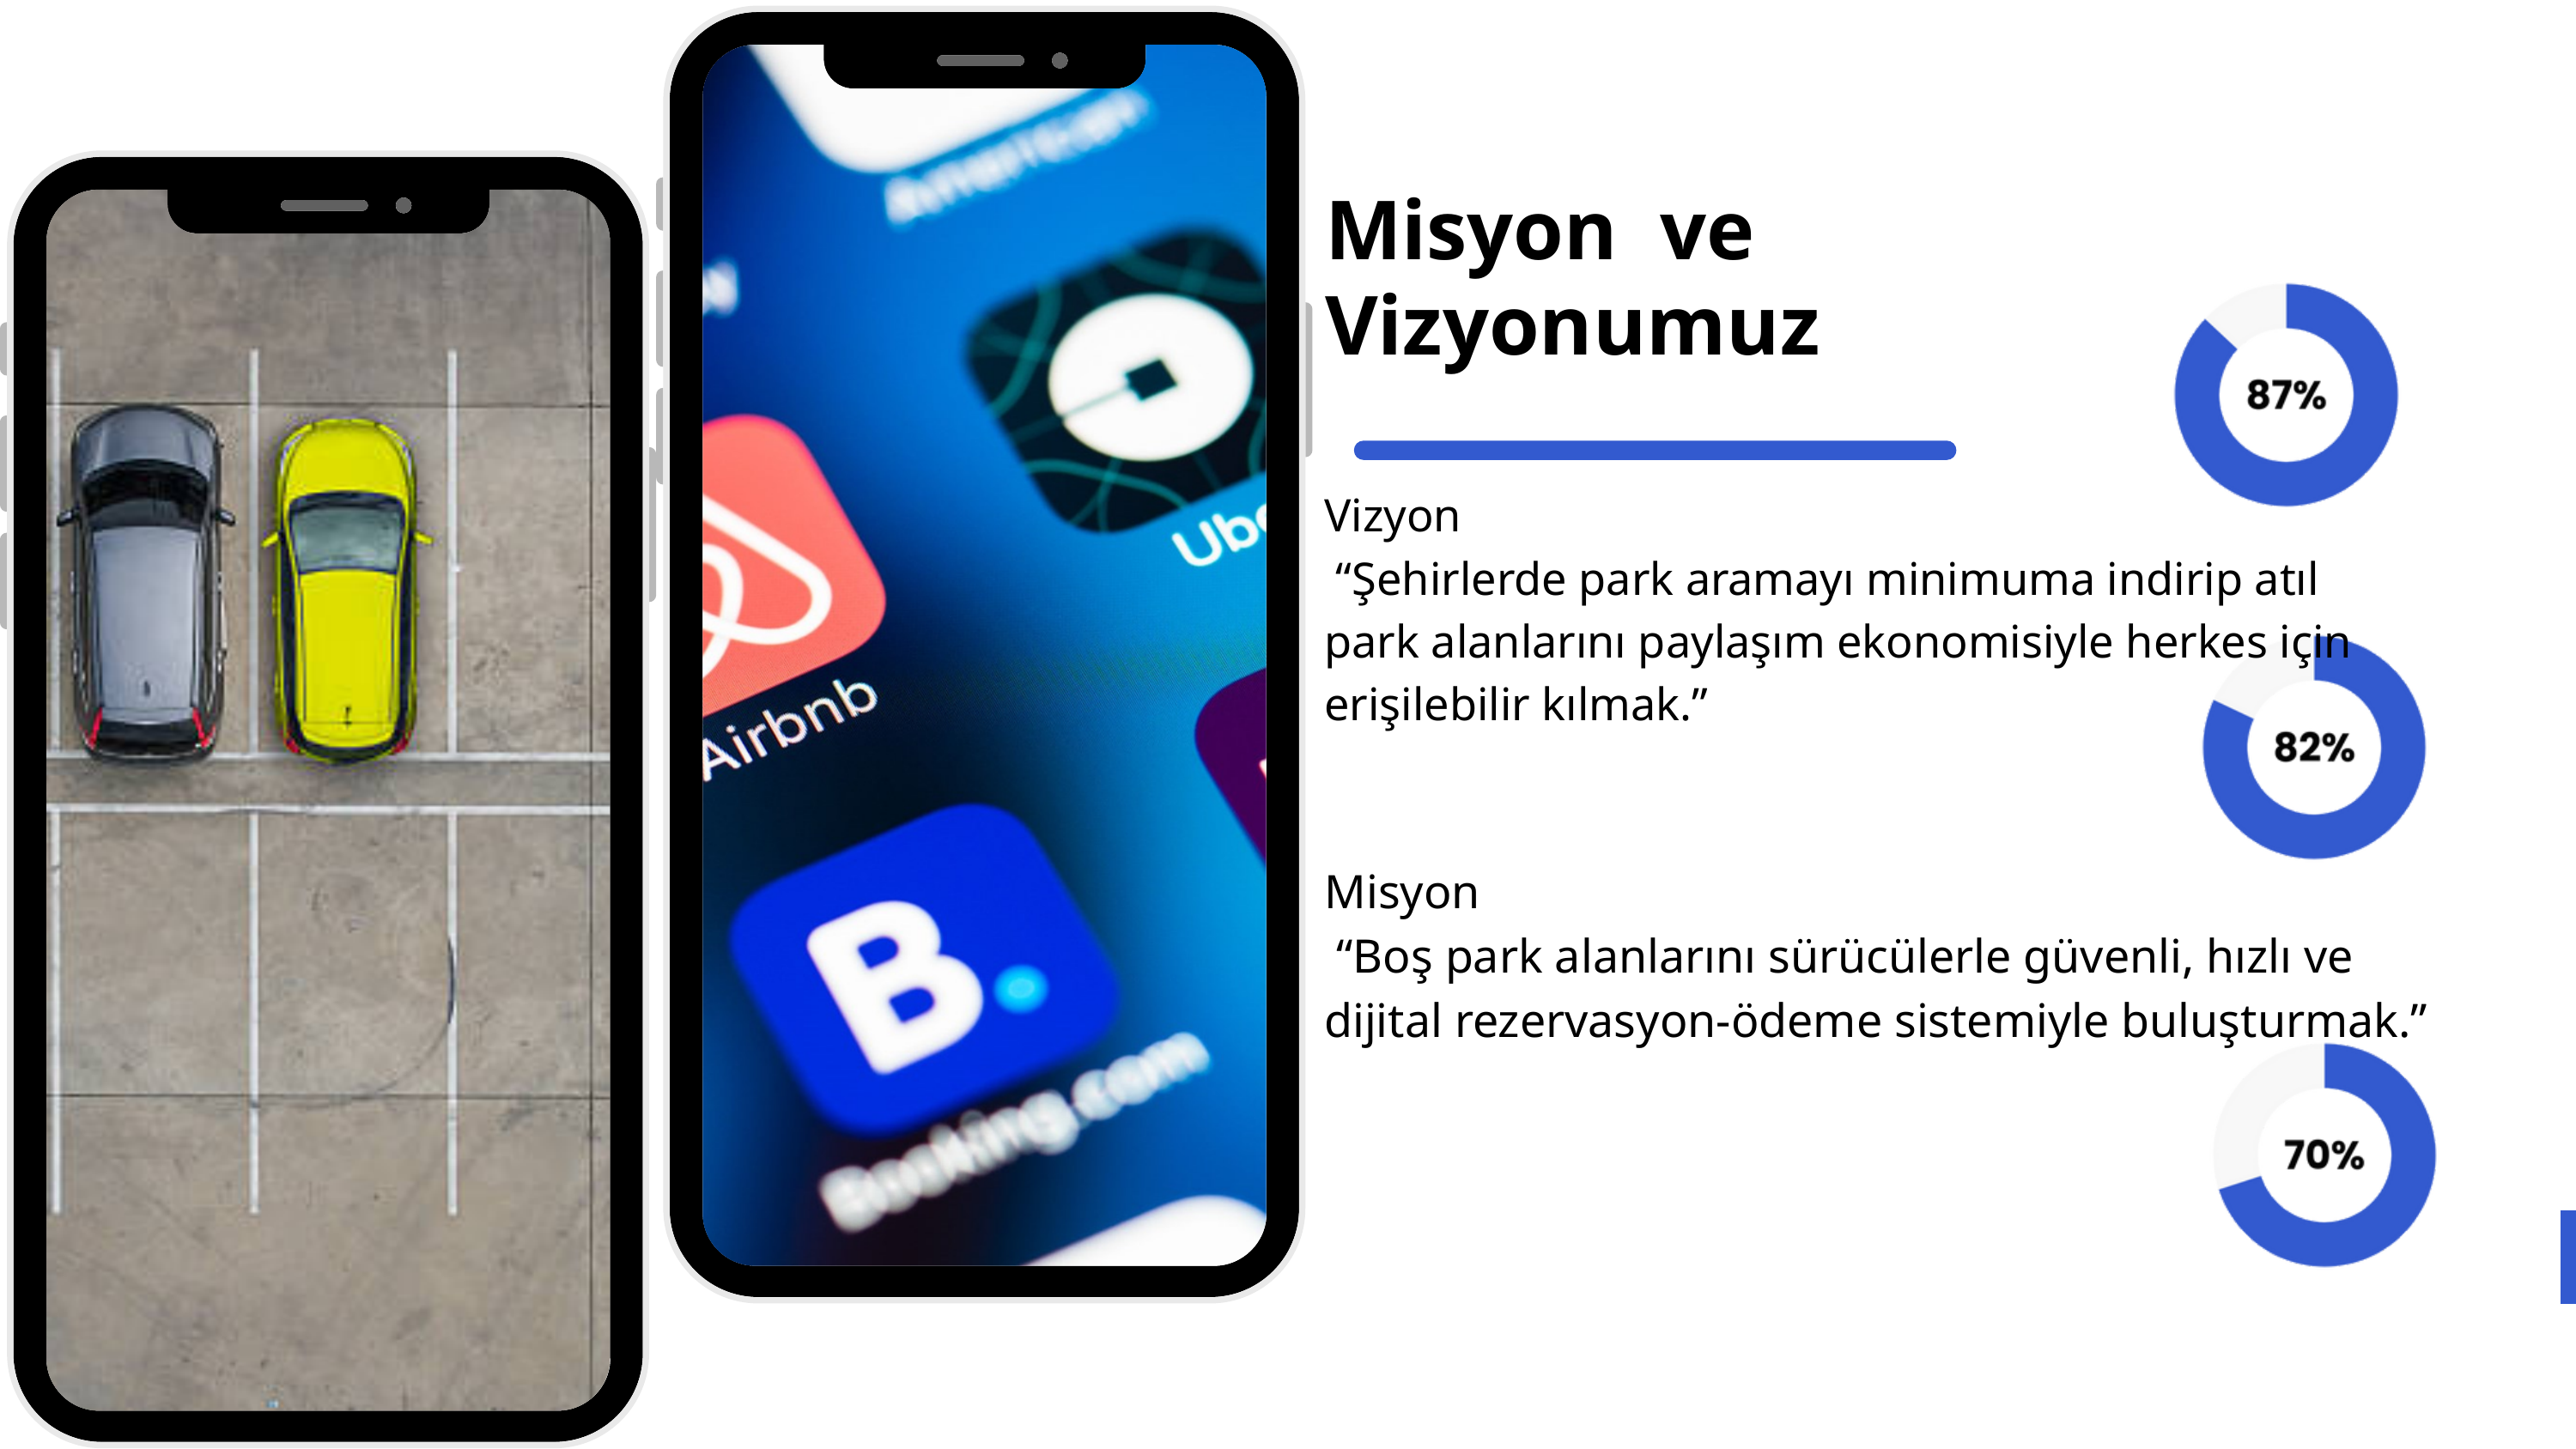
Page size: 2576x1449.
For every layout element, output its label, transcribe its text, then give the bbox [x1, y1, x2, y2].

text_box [655, 5, 1313, 1304]
picture [2191, 1022, 2458, 1289]
text_box Misyon ve Vizyonumuz [1325, 179, 2027, 372]
text_box Misyon “Boş park alanlarını sürücülerle güvenli, hızlı ve dijital rezervasyon-ödeme sistemiyle buluşturmak.” [1324, 852, 2456, 1047]
picture [2153, 262, 2421, 530]
text_box Vizyon “Şehirlerde park aramayı minimuma indirip atıl park alanlarını paylaşım ekonomisiyle herkes için erişilebilir kılmak.” [1324, 478, 2426, 730]
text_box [1353, 440, 1957, 461]
picture [2180, 614, 2448, 882]
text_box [2560, 1210, 2576, 1304]
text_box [0, 150, 657, 1449]
